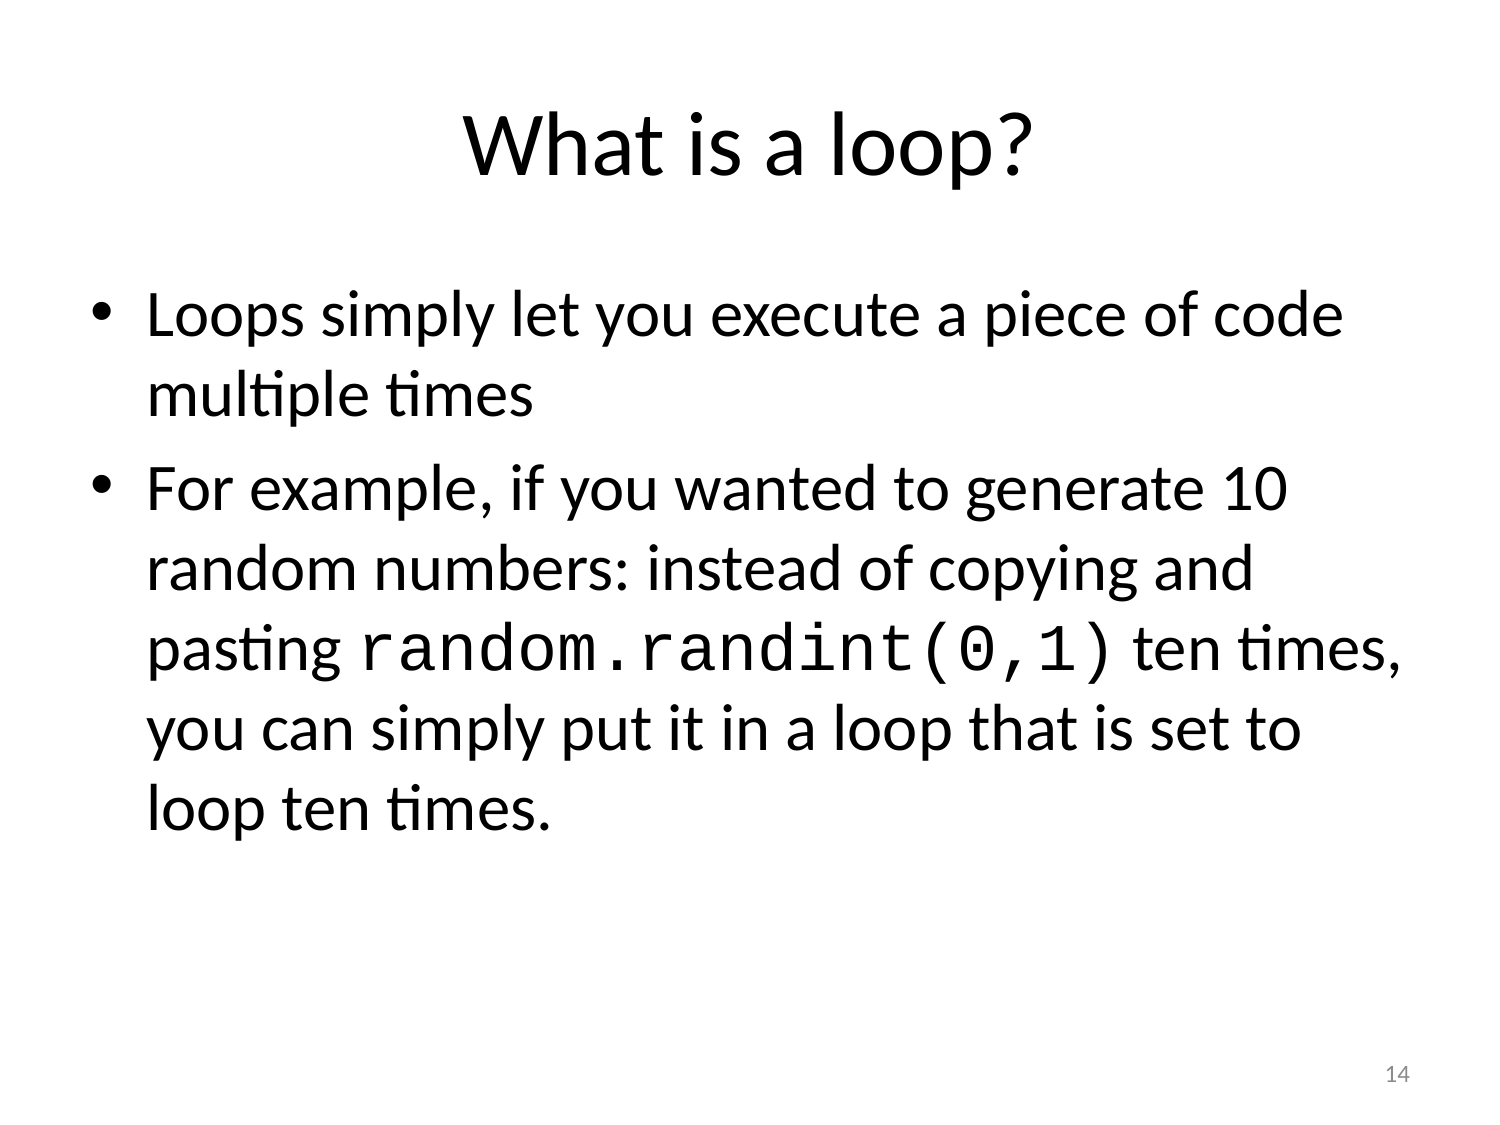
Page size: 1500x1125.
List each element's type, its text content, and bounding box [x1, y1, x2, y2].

slide_number 14 [1074, 1042, 1425, 1103]
list Loops simply let you execute a piece of code multiple times For example, if you wanted to generate 10 random numbers: instead of copying and pasting random.randint(0,1) ten times, you can simply put it in a loop that is set to loop ten times. [75, 262, 1425, 1005]
title What is a loop? [75, 45, 1425, 233]
